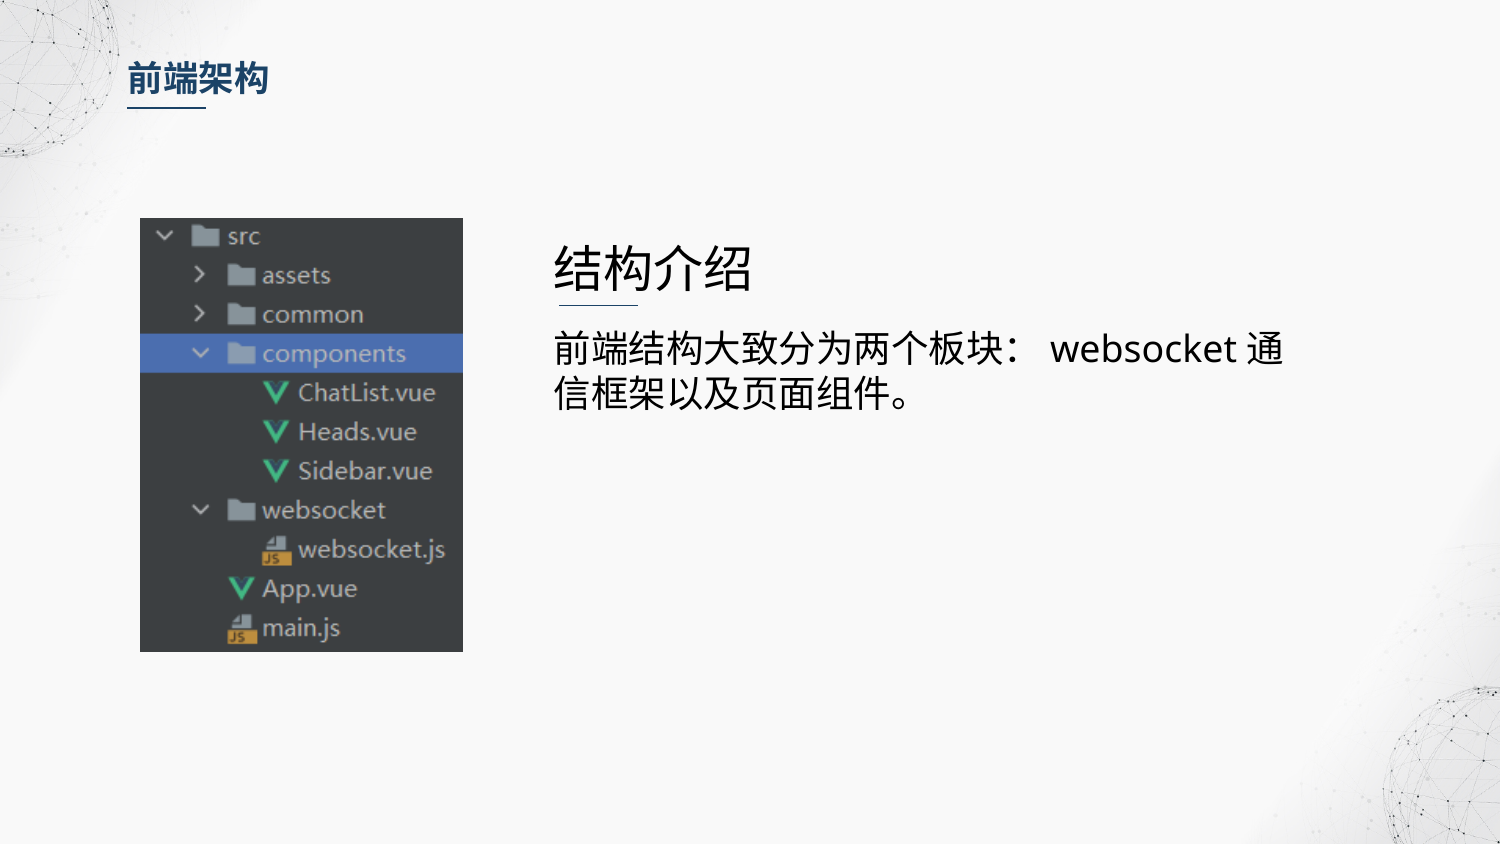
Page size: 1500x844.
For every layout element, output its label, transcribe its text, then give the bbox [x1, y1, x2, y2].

text_box 前端架构 [116, 50, 488, 105]
picture [0, 0, 1500, 844]
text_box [538, 230, 1317, 469]
